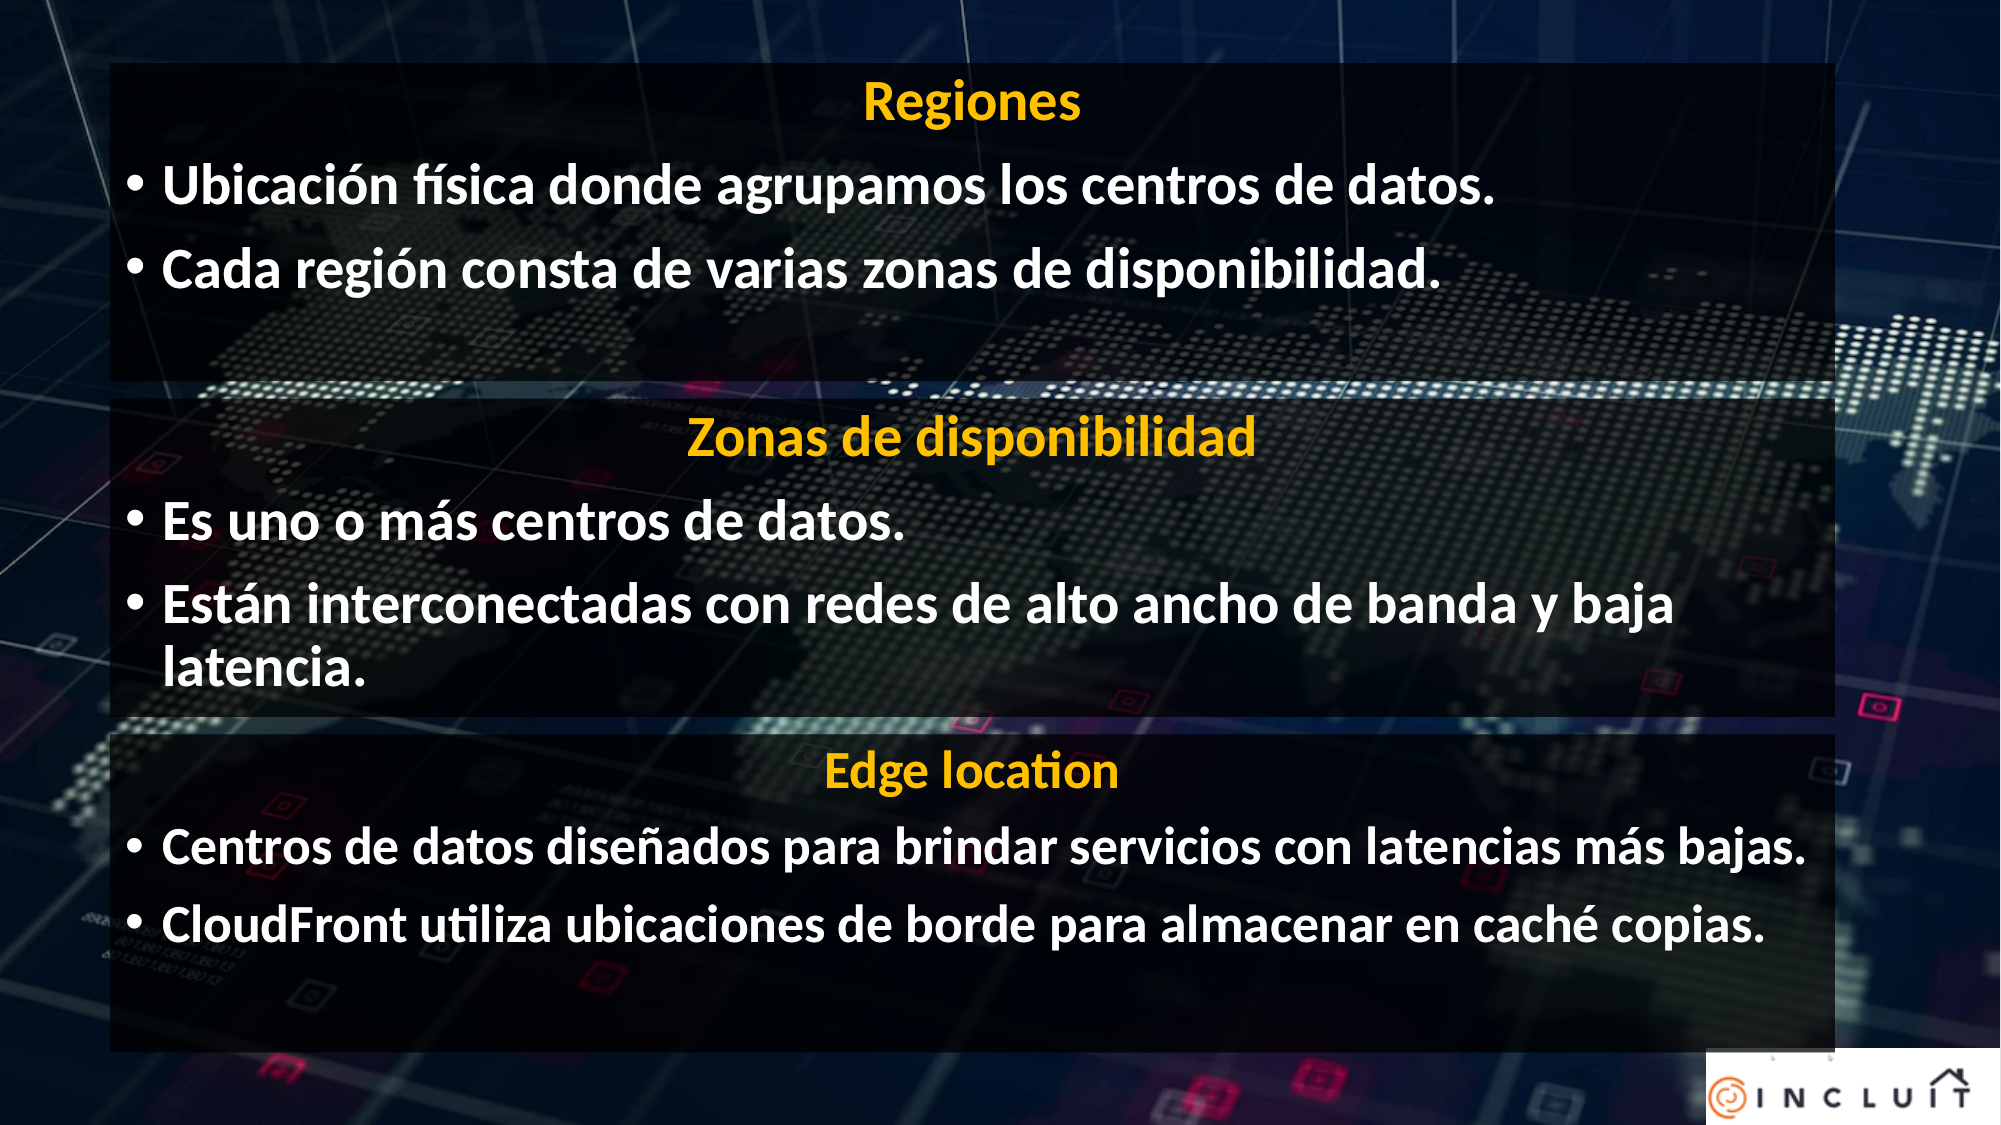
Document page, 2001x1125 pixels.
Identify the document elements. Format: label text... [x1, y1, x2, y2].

text_box Edge location Centros de datos diseñados para brindar servicios con latencias más bajas. CloudFront utiliza ubicaciones de borde para almacenar en caché copias. [109, 734, 1835, 1053]
picture [0, 0, 2001, 1125]
text_box Regiones Ubicación física donde agrupamos los centros de datos. Cada región consta de varias zonas de disponibilidad. [109, 63, 1835, 382]
text_box Zonas de disponibilidad Es uno o más centros de datos. Están interconectadas con redes de alto ancho de banda y baja latencia. [109, 398, 1835, 717]
